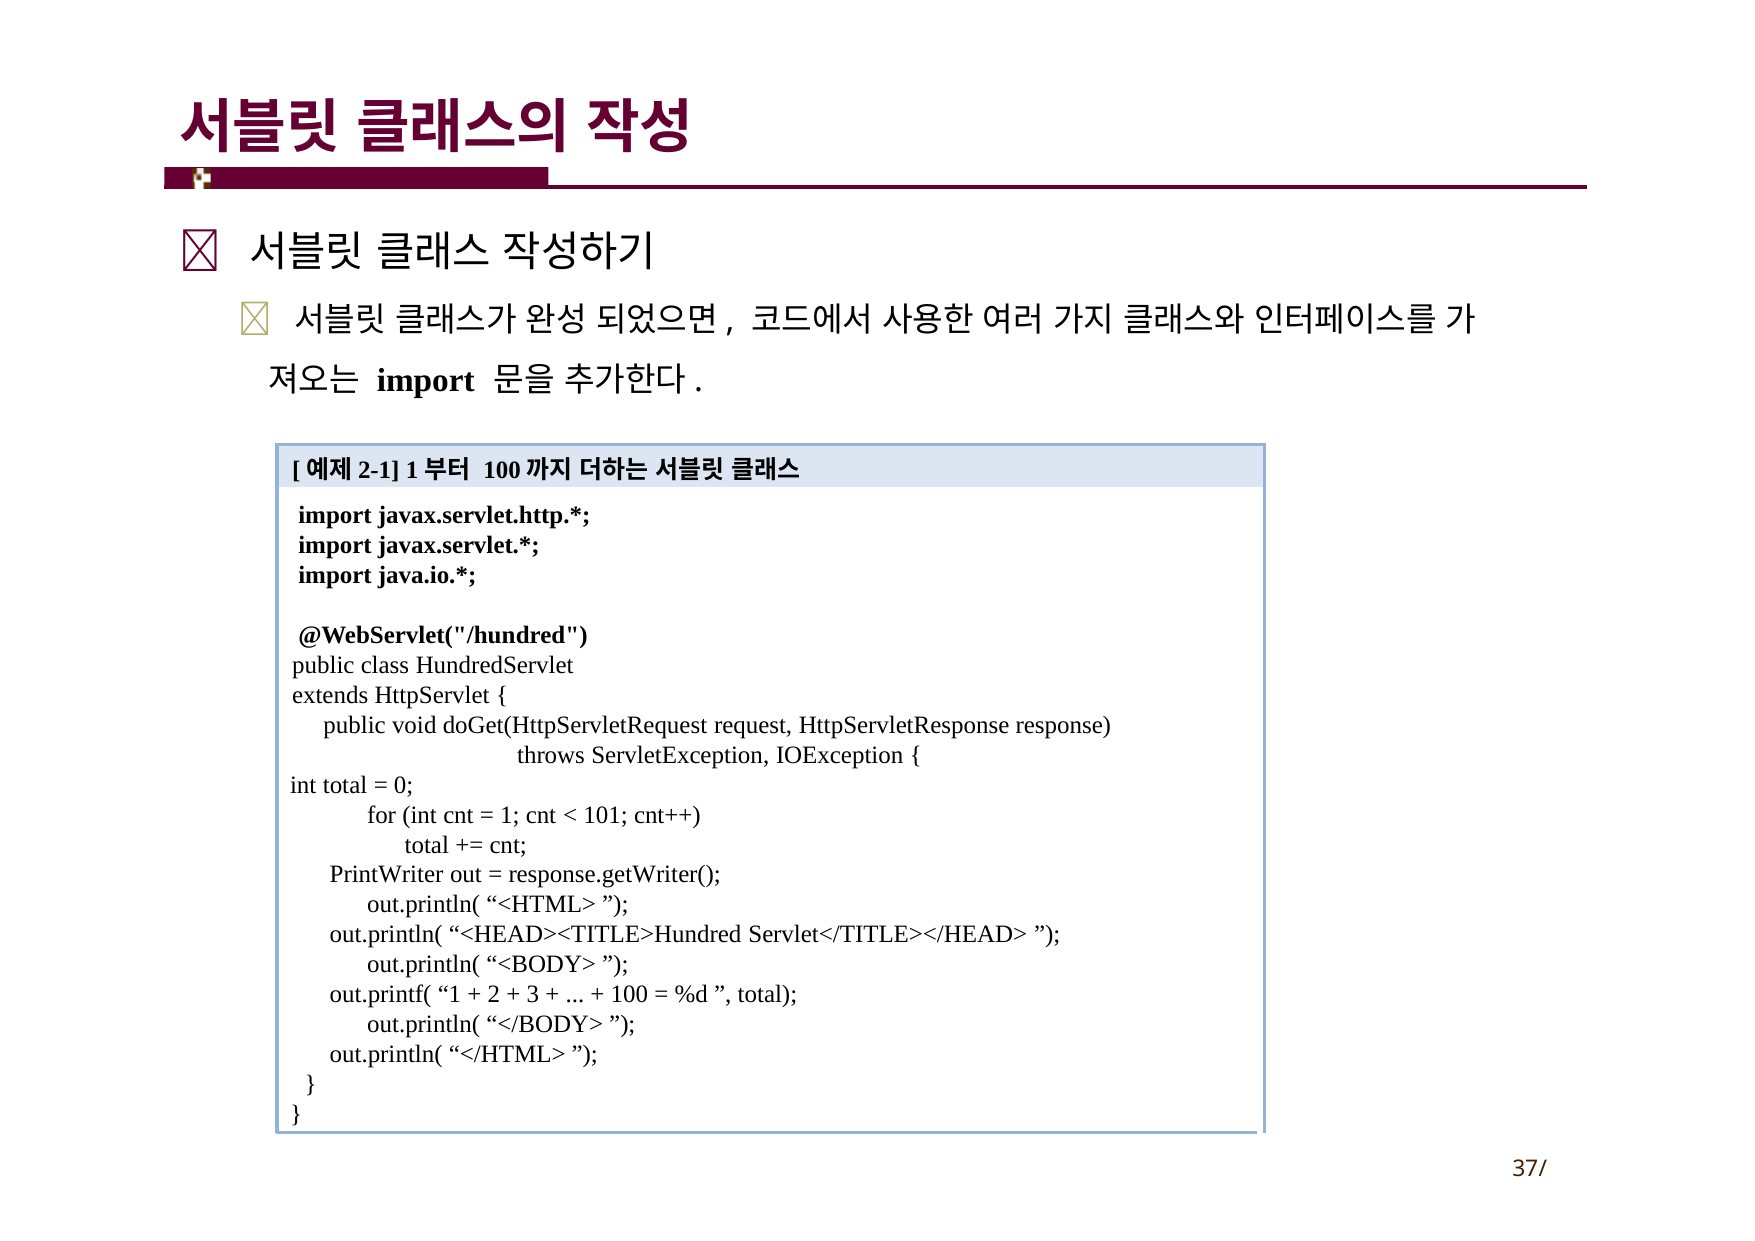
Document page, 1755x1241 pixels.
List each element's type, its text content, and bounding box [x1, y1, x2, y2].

text_box [164, 167, 177, 187]
title 서블릿 클래스의 작성 [177, 90, 1577, 299]
text_box  서블릿 클래스 작성하기  서블릿 클래스가 완성 되었으면, 코드에서 사용한 여러 가지 클래스와 인터페이스를 가 져오는 import 문을 추가한다. [177, 299, 1562, 399]
slide_number 37/ [1508, 1153, 1577, 1241]
text_box [278, 445, 1264, 489]
text_box [예제2-1] 1부터 100까지 더하는 서블릿 클래스 import javax.servlet.http.*; import javax.servlet.*; import java.io.*; @WebServlet("/hundred") public class HundredServlet extends HttpServlet { public void doGet(HttpServletRequest request, HttpServletResponse response) throws ServletException, IOException { int total = 0; for (int cnt = 1; cnt < 101; cnt++) total += cnt; PrintWriter out = response.getWriter(); out.println( “<HTML> ”); out.println( “<HEAD><TITLE>Hundred Servlet</TITLE></HEAD> ”); out.println( “<BODY> ”); out.printf( “1 + 2 + 3 + ... + 100 = %d ”, total); out.println( “</BODY> ”); out.println( “</HTML> ”); } } [289, 453, 1116, 1128]
